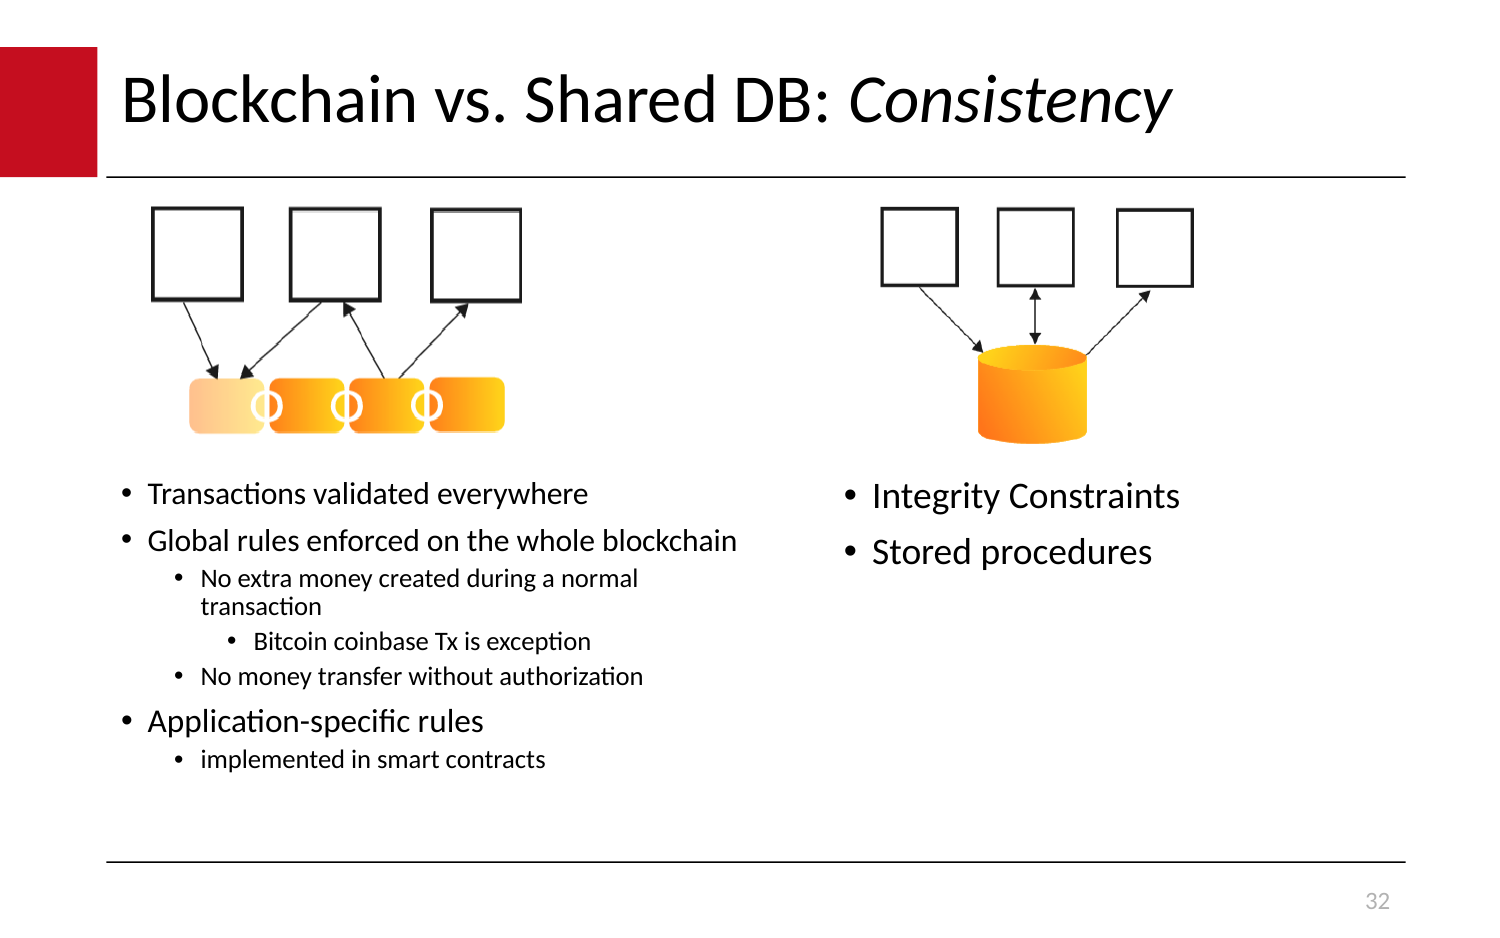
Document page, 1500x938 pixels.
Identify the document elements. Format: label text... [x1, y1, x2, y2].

list Integrity Constraints Stored procedures [829, 468, 1406, 785]
list Transactions validated everywhere Global rules enforced on the whole blockchain No extra money created during a normal transaction Bitcoin coinbase Tx is exception No money transfer without authorization Application-specific rules implemented in smart contracts [106, 469, 769, 807]
slide_number 32 [1101, 880, 1406, 918]
picture [122, 183, 548, 477]
title Blockchain vs. Shared DB: Consistency [106, 47, 1406, 154]
picture [859, 184, 1221, 477]
